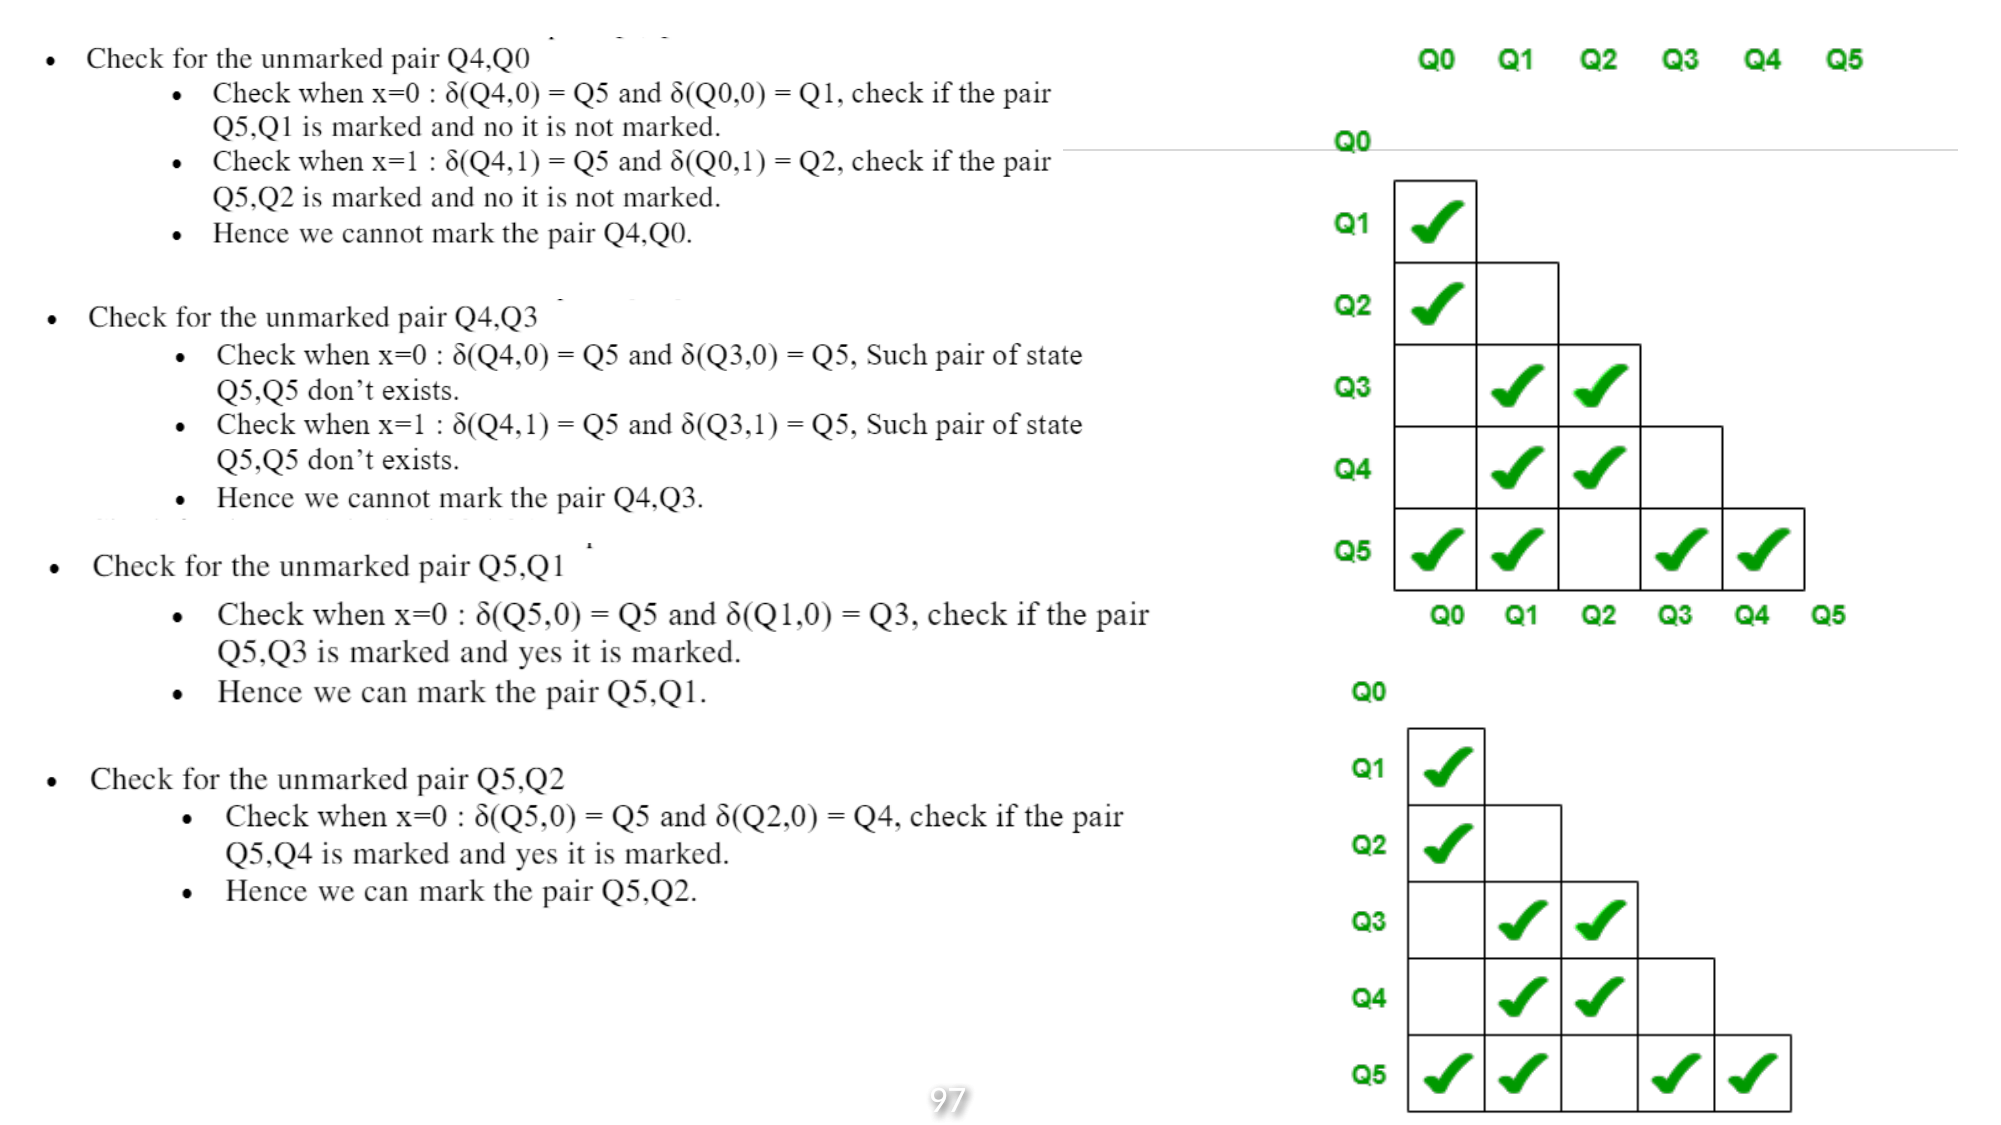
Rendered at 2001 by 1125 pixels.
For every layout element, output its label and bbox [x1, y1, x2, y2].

picture [41, 542, 1157, 712]
picture [38, 37, 1064, 251]
picture [41, 760, 1135, 913]
picture [38, 299, 1087, 520]
picture [1312, 37, 1888, 1115]
